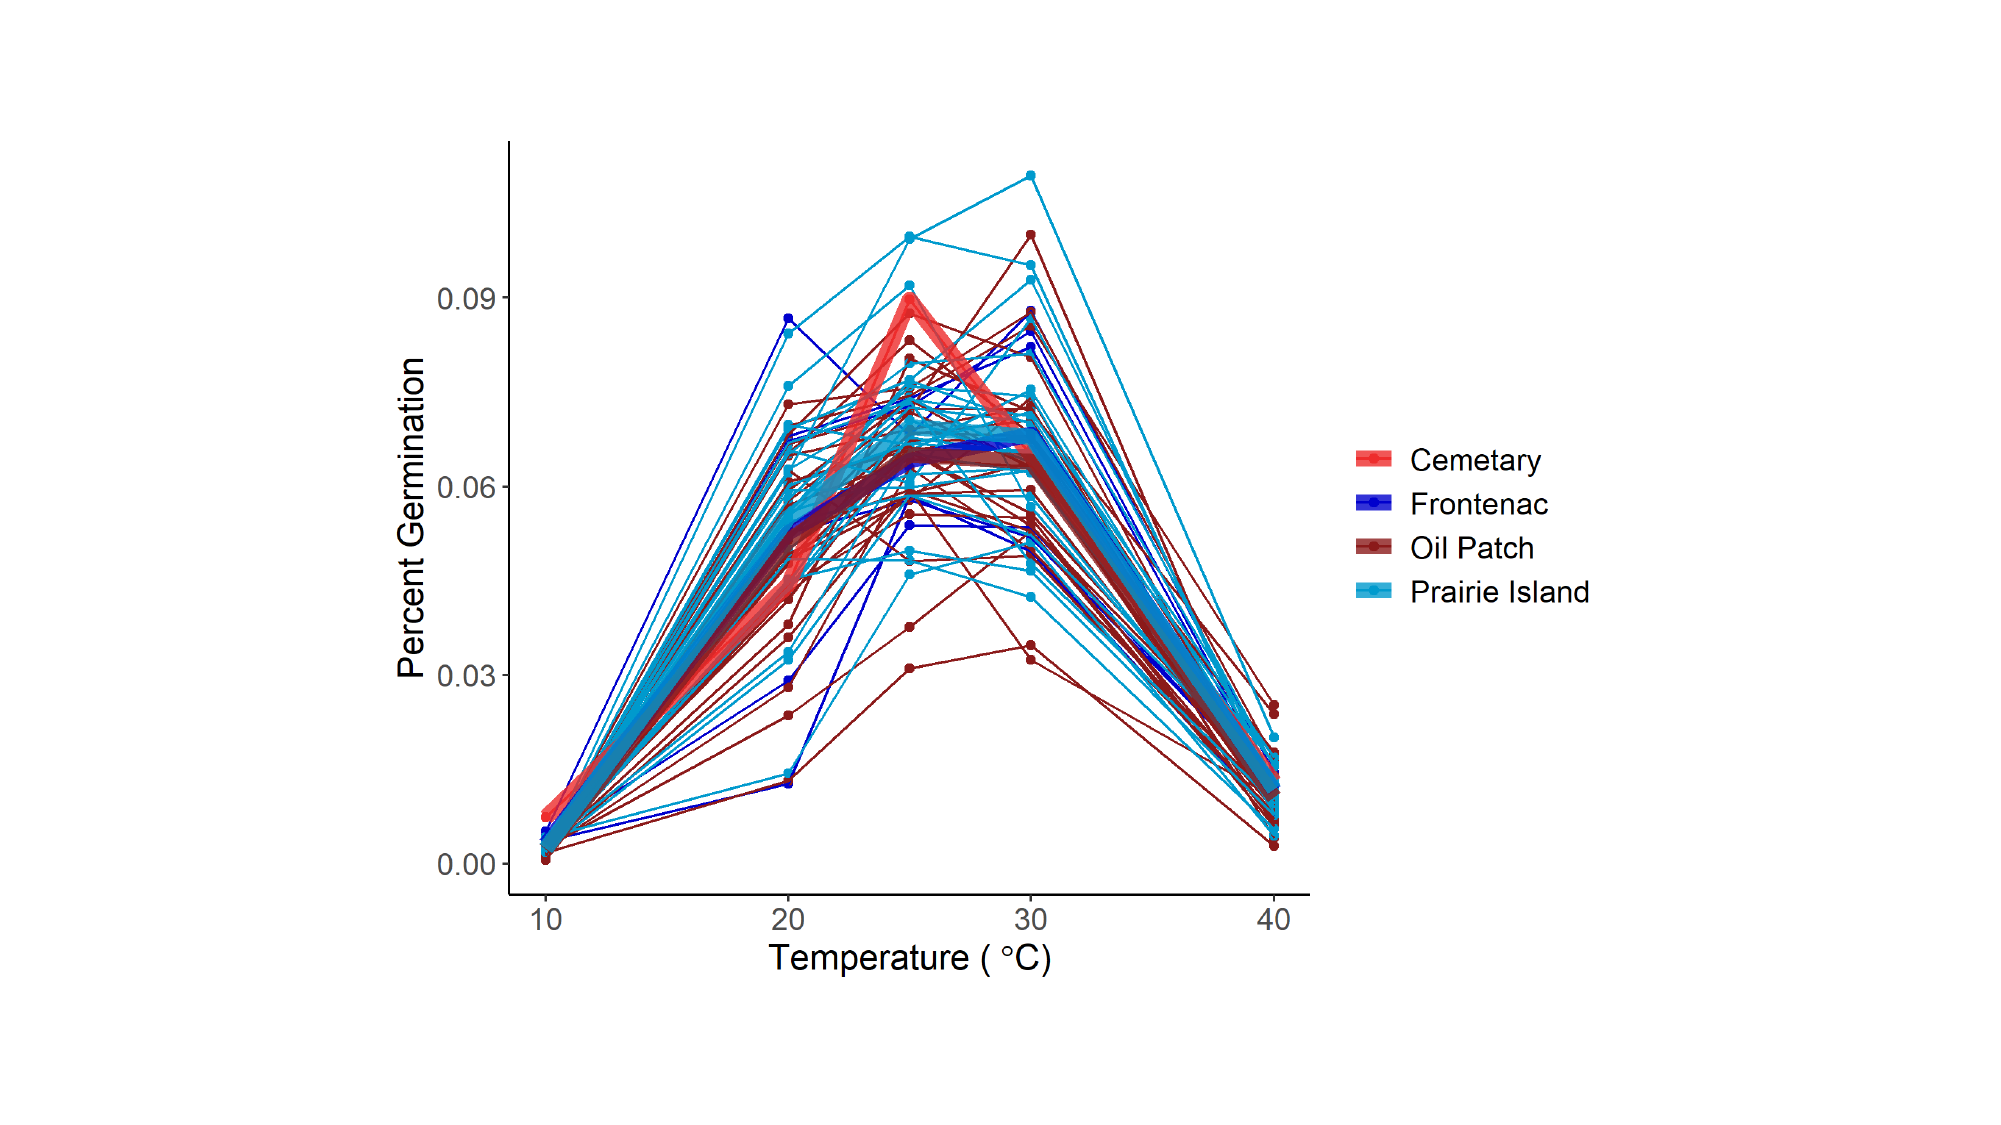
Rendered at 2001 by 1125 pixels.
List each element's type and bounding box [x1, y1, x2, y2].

picture [360, 105, 1640, 1020]
